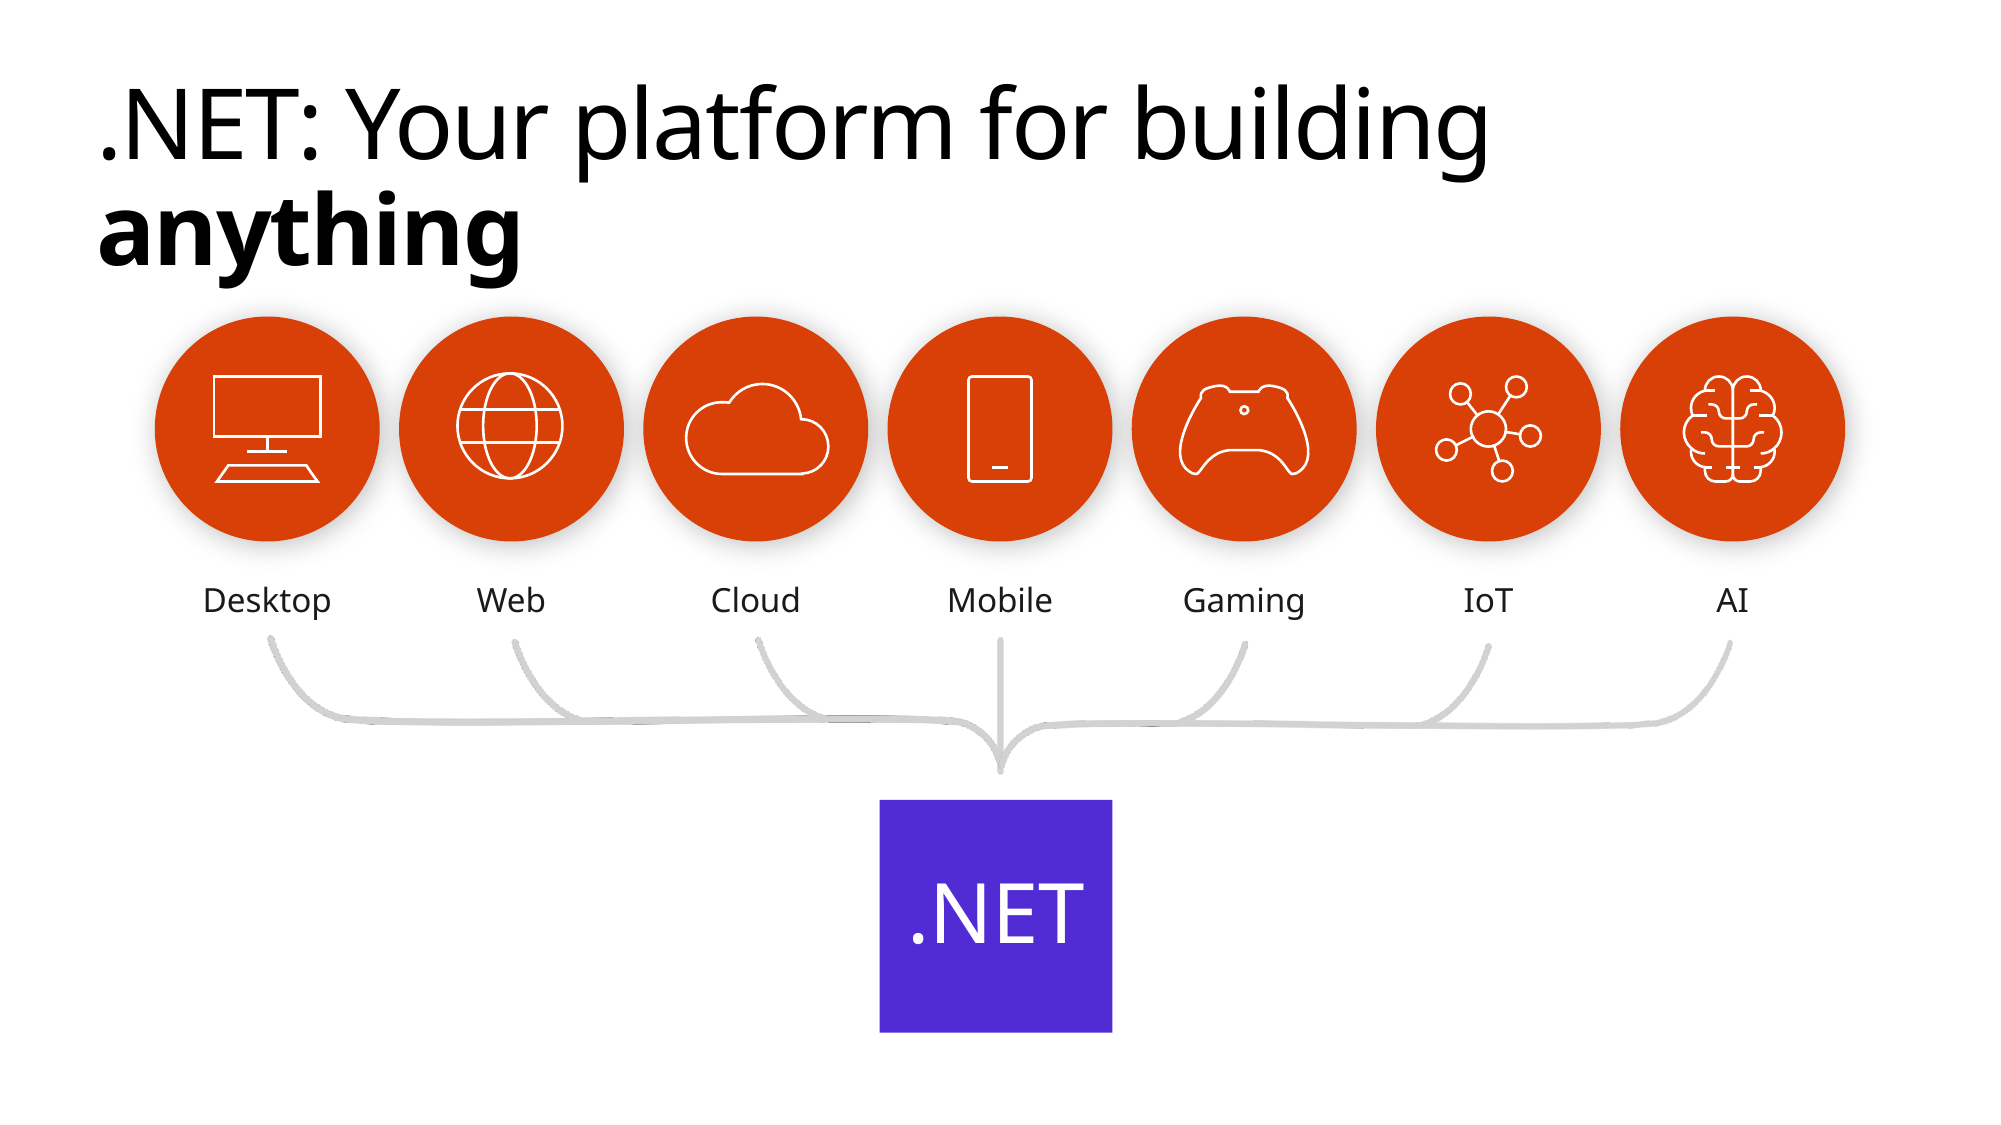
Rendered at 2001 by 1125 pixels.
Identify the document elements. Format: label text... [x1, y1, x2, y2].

text_box Desktop [154, 579, 380, 620]
text_box Cloud [643, 579, 869, 606]
text_box [1436, 376, 1541, 482]
text_box [686, 383, 829, 474]
text_box IoT [1375, 579, 1601, 606]
text_box [154, 316, 380, 542]
text_box [1180, 385, 1309, 474]
text_box [1131, 316, 1357, 542]
text_box [968, 376, 1032, 482]
text_box Mobile [887, 579, 1113, 606]
text_box [1621, 316, 1846, 542]
title .NET: Your platform for building anything [96, 75, 1904, 166]
text_box [1683, 376, 1782, 482]
picture [194, 606, 1829, 818]
text_box [887, 316, 1113, 542]
text_box .NET [879, 818, 1113, 1033]
text_box [213, 376, 321, 452]
text_box Gaming [1131, 579, 1357, 606]
text_box [457, 373, 563, 479]
text_box [399, 316, 624, 542]
text_box [216, 465, 318, 482]
text_box AI [1620, 579, 1846, 620]
text_box [643, 316, 869, 542]
text_box [1375, 316, 1601, 542]
text_box Web [399, 579, 624, 606]
